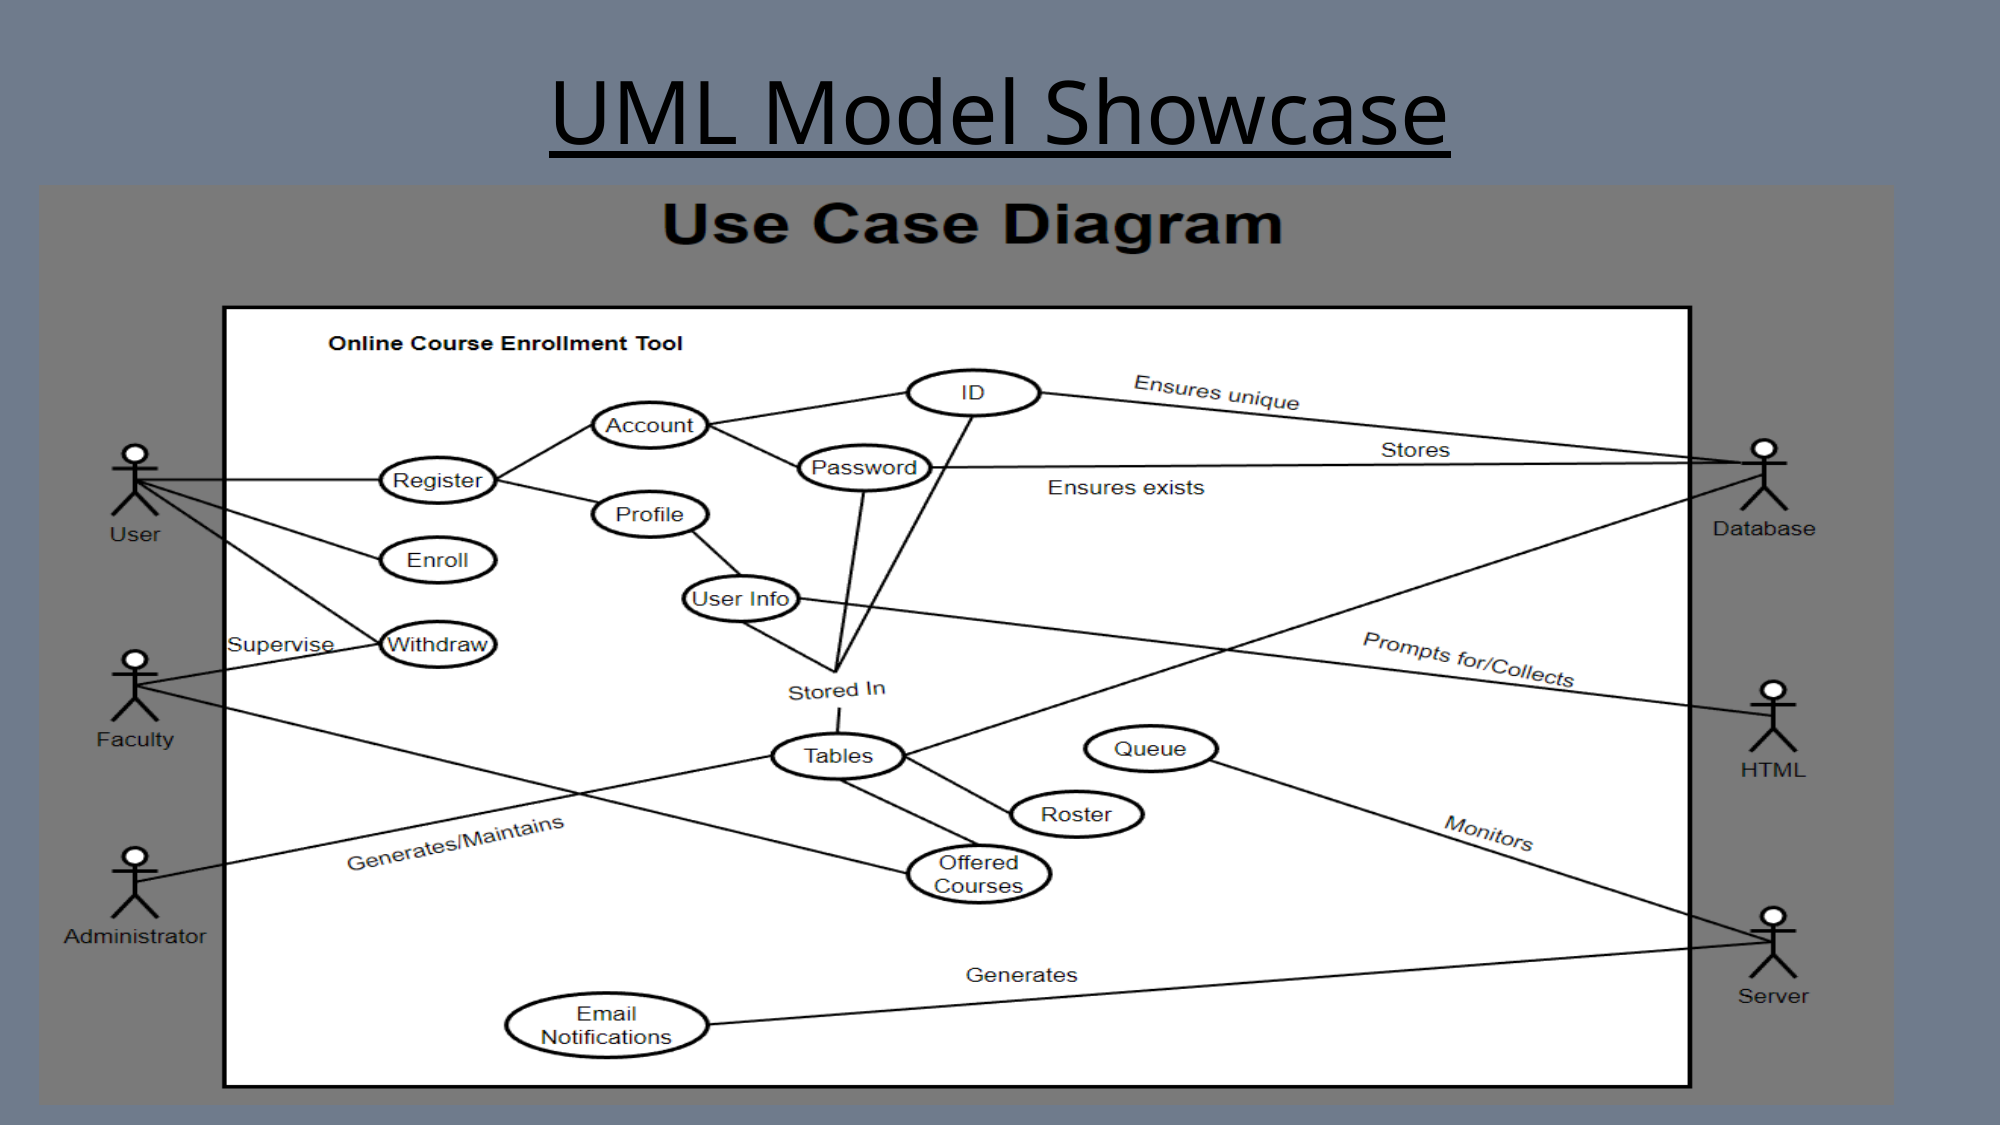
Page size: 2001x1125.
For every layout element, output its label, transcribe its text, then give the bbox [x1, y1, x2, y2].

title UML Model Showcase [137, 59, 1863, 185]
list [38, 185, 1894, 1105]
